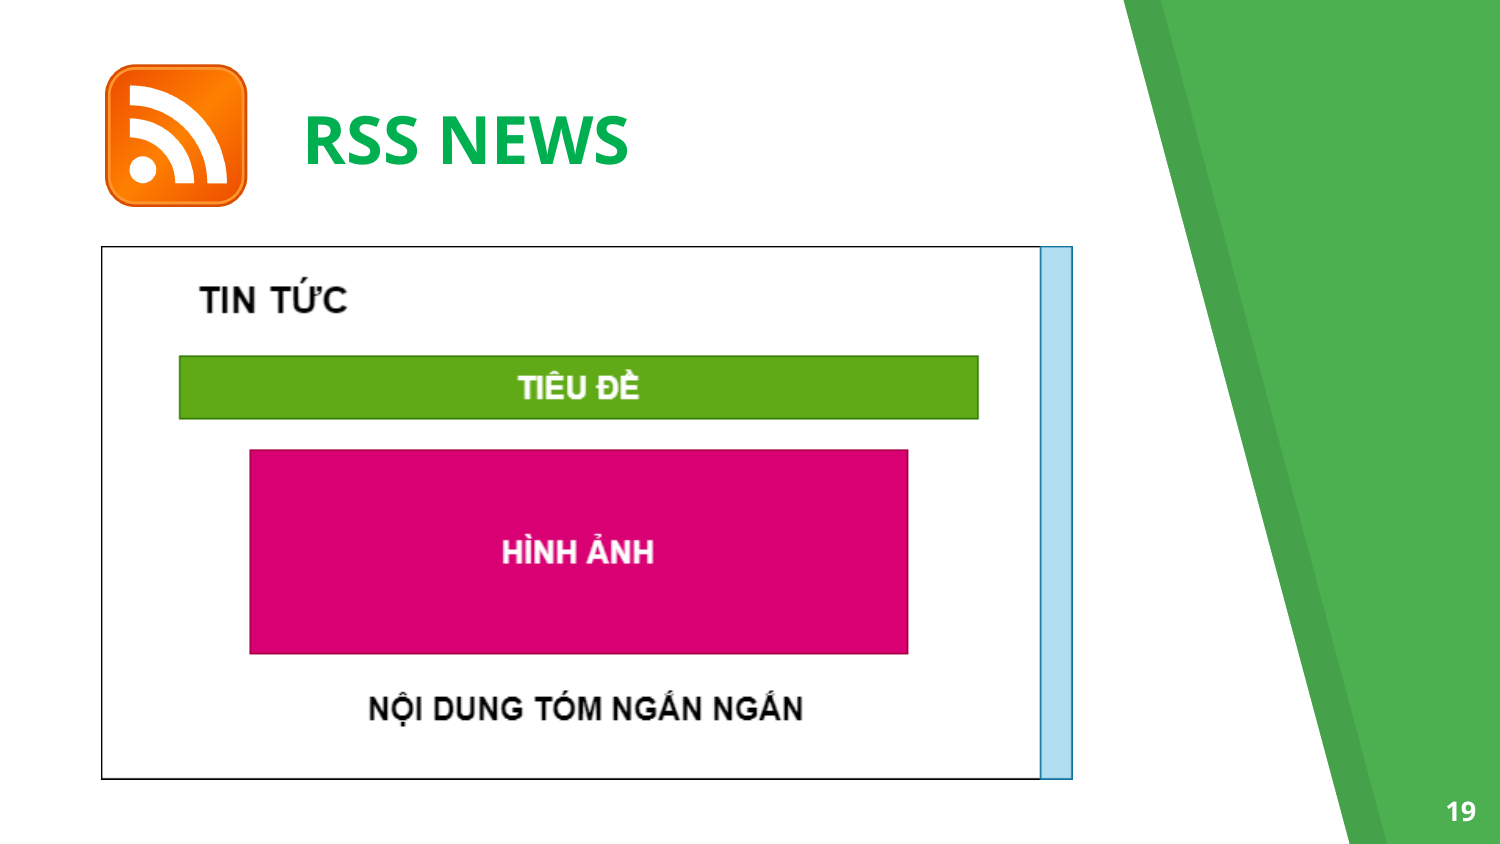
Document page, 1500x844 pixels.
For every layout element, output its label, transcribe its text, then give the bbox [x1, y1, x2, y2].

text_box RSS NEWS [287, 78, 710, 193]
picture [101, 246, 1073, 780]
slide_number 19 [1401, 779, 1492, 844]
picture [85, 44, 268, 227]
